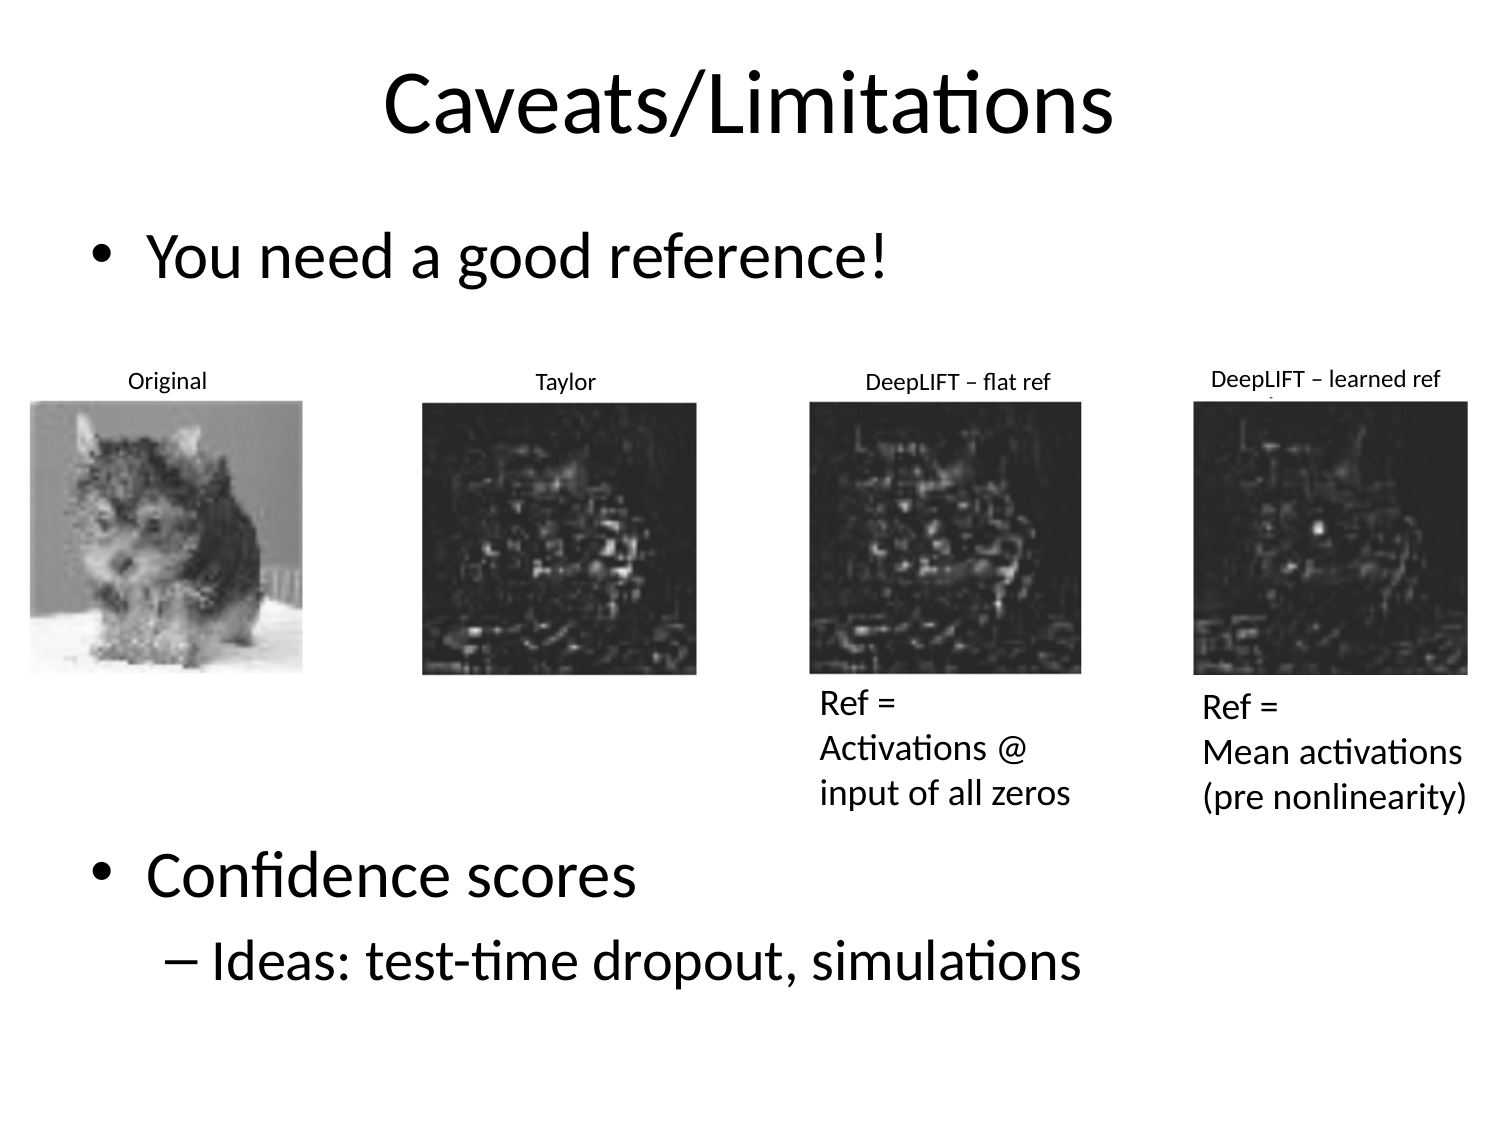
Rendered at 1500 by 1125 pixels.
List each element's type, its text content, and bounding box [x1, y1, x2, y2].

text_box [20, 354, 1500, 827]
list You need a good reference! Confidence scores Ideas: test-time dropout, simulations [75, 835, 1459, 1072]
title Caveats/Limitations [75, 3, 1425, 191]
list You need a good reference! Confidence scores Ideas: test-time dropout, simulations [75, 204, 1459, 353]
